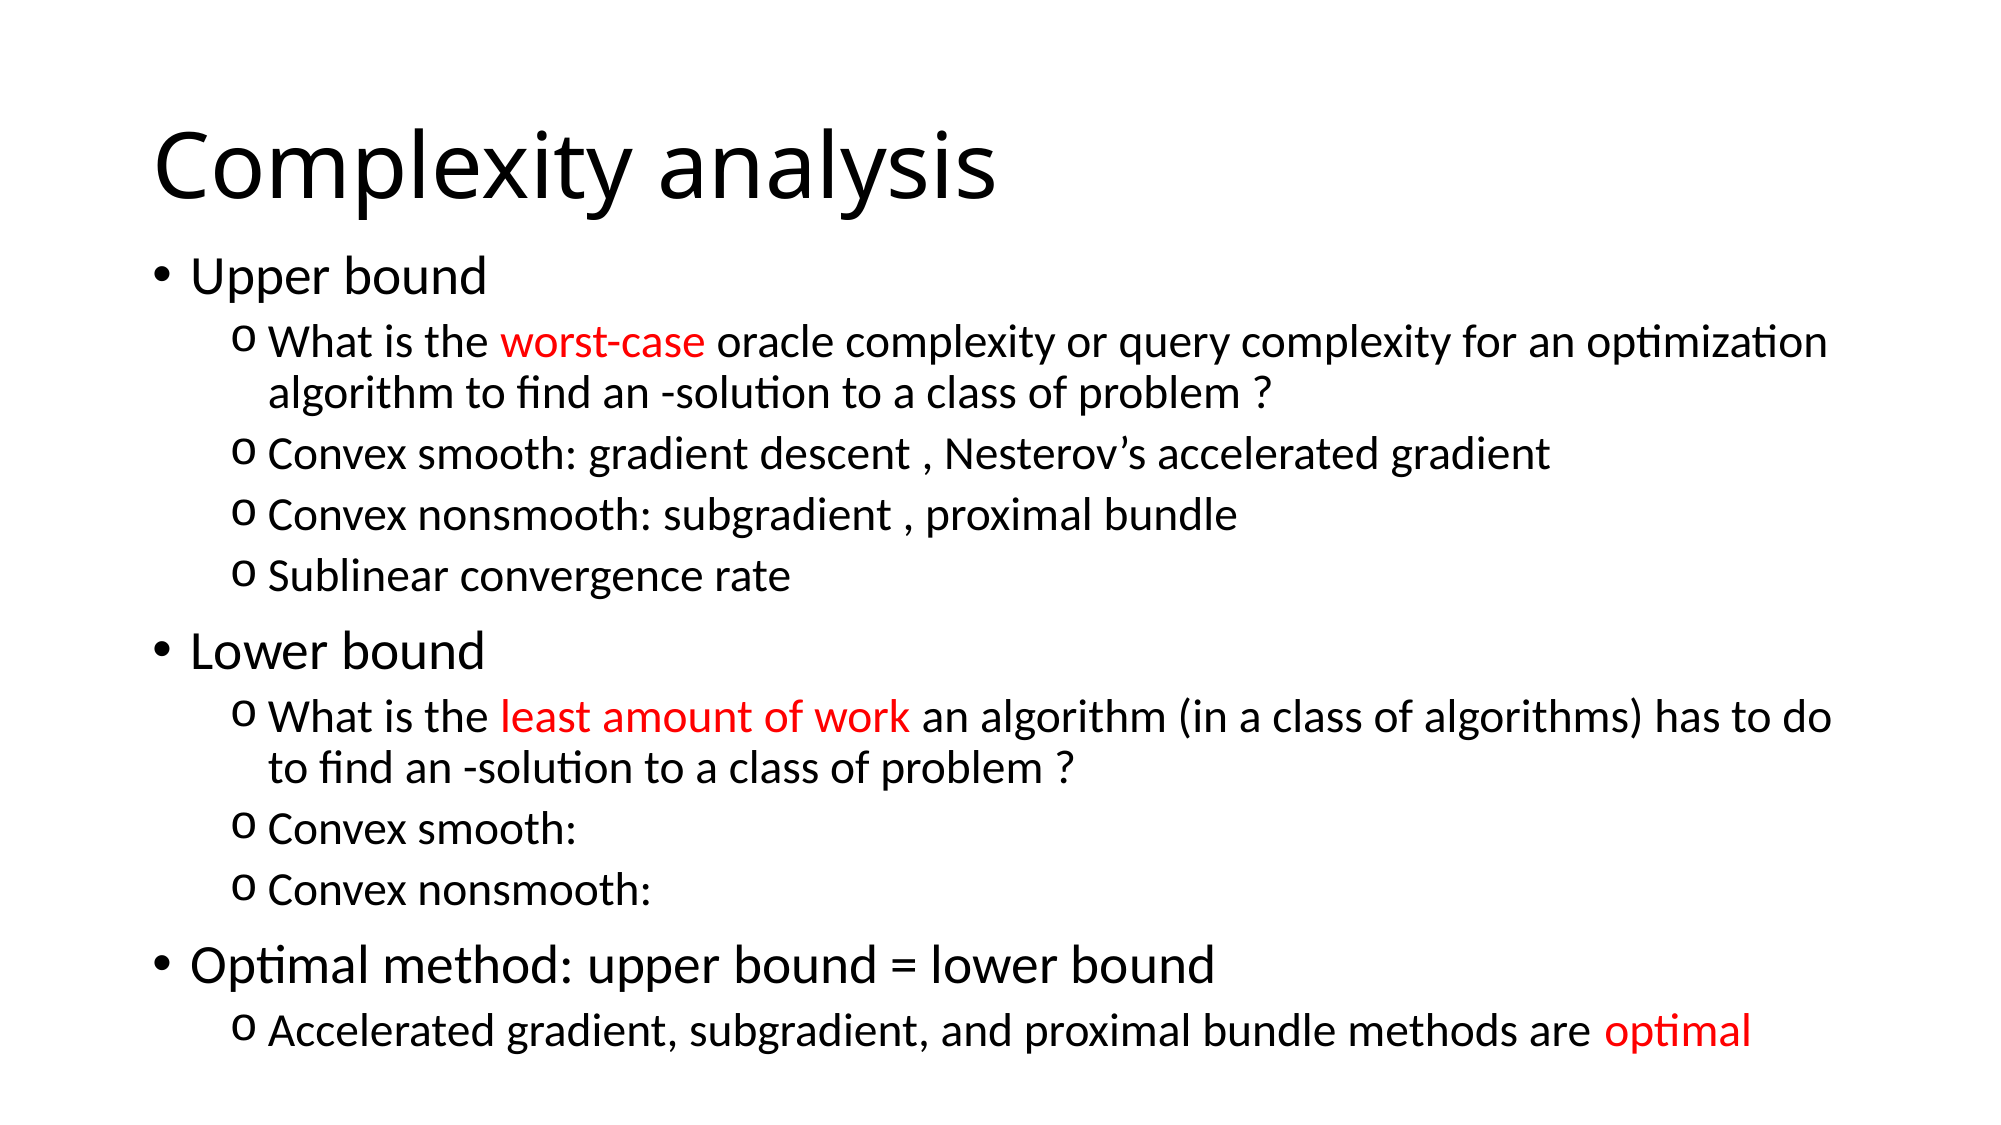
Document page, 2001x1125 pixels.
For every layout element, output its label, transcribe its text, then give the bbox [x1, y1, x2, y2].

title Complexity analysis [137, 59, 1863, 278]
